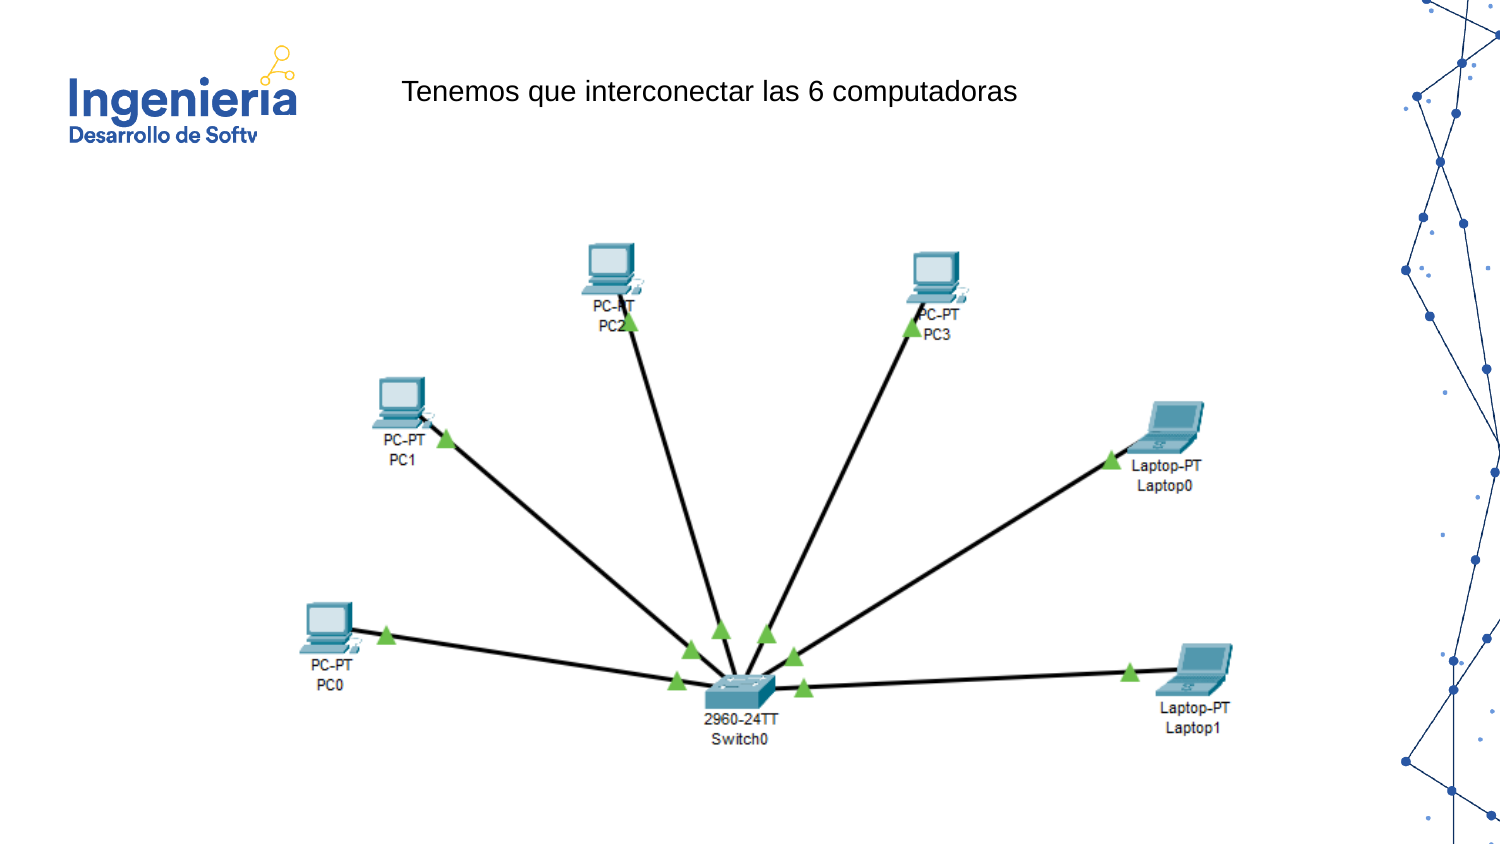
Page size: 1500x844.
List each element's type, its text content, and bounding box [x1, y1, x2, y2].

picture [0, 0, 1500, 844]
text_box Tenemos que interconectar las 6 computadoras [386, 65, 1500, 115]
